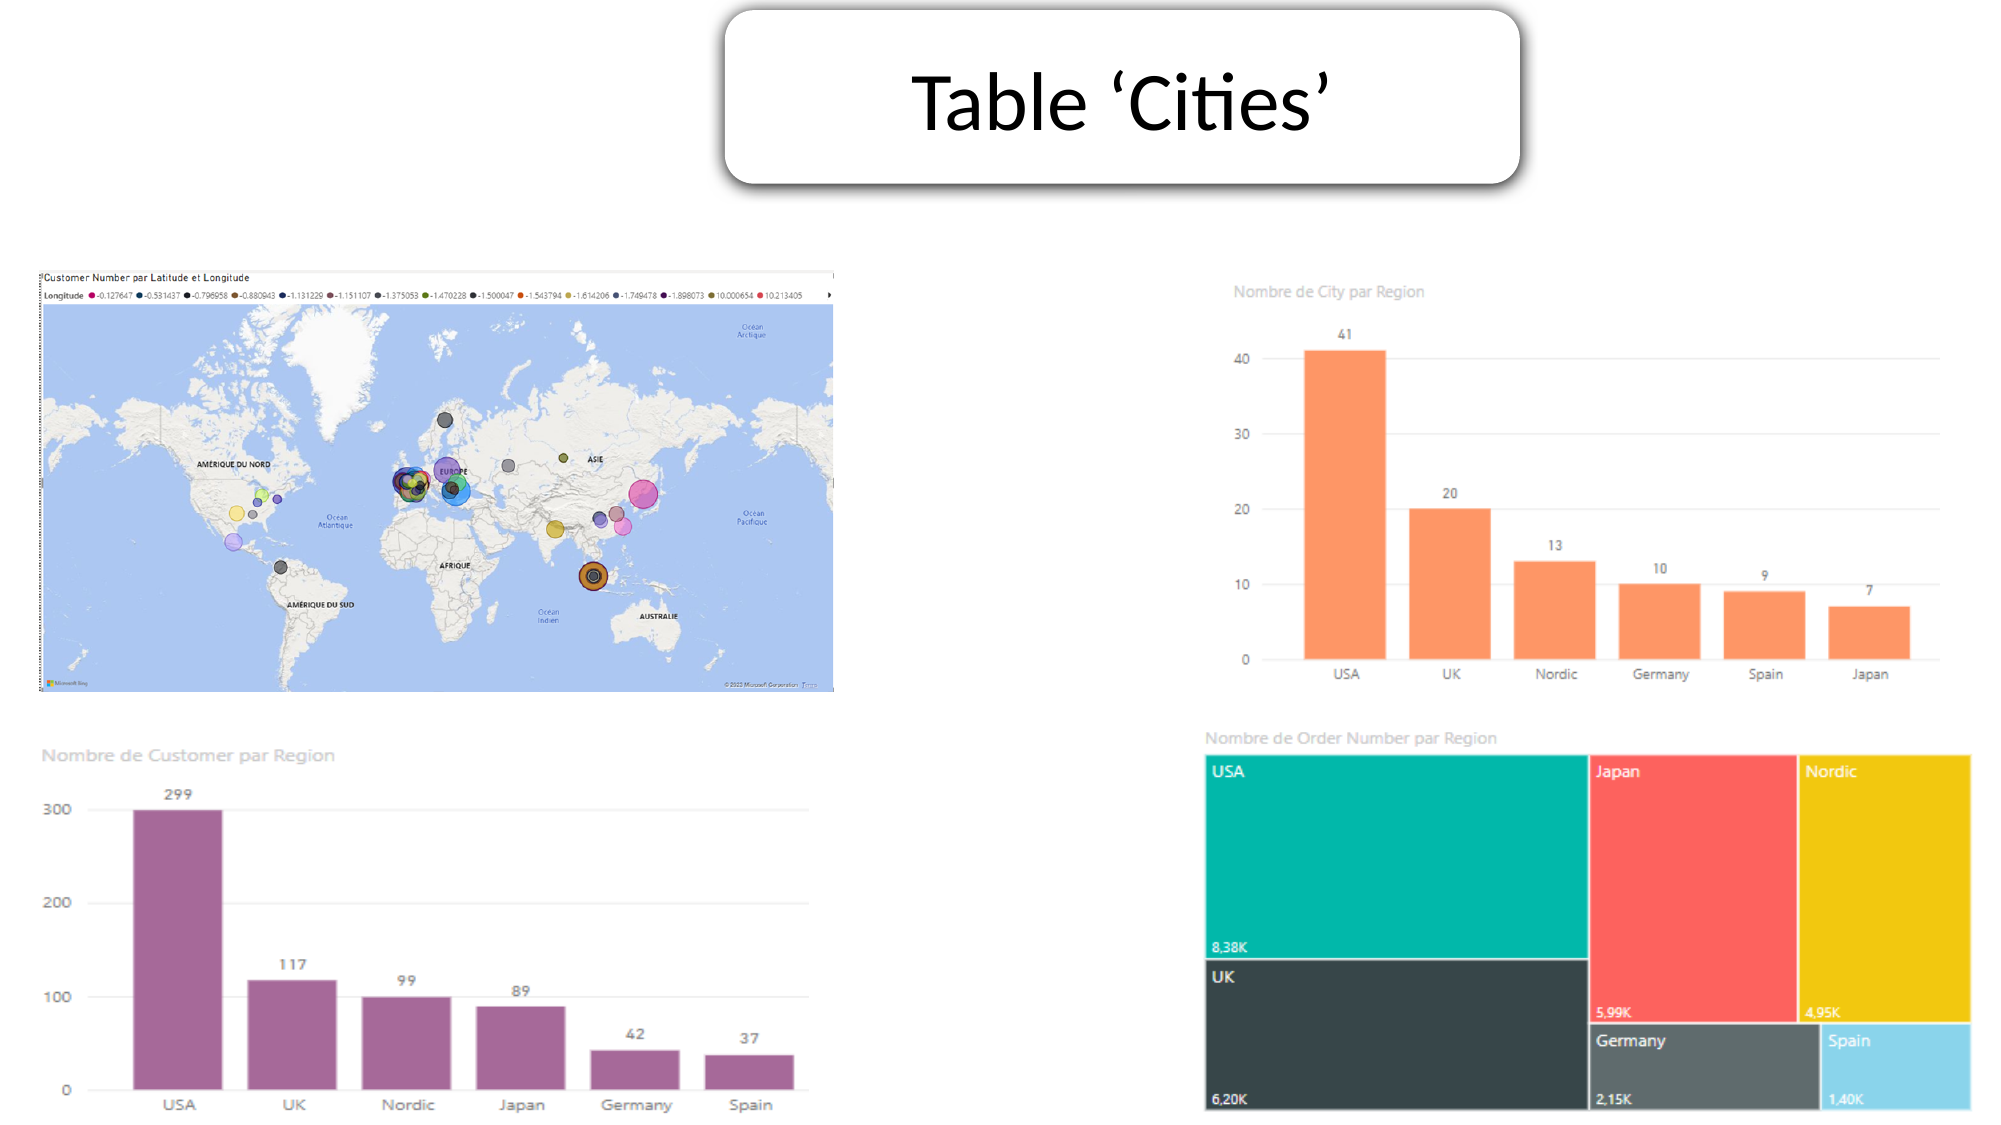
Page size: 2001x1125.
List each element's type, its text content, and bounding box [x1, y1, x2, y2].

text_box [23, 270, 1977, 1125]
text_box Table ‘Cities’ [723, 9, 1521, 185]
